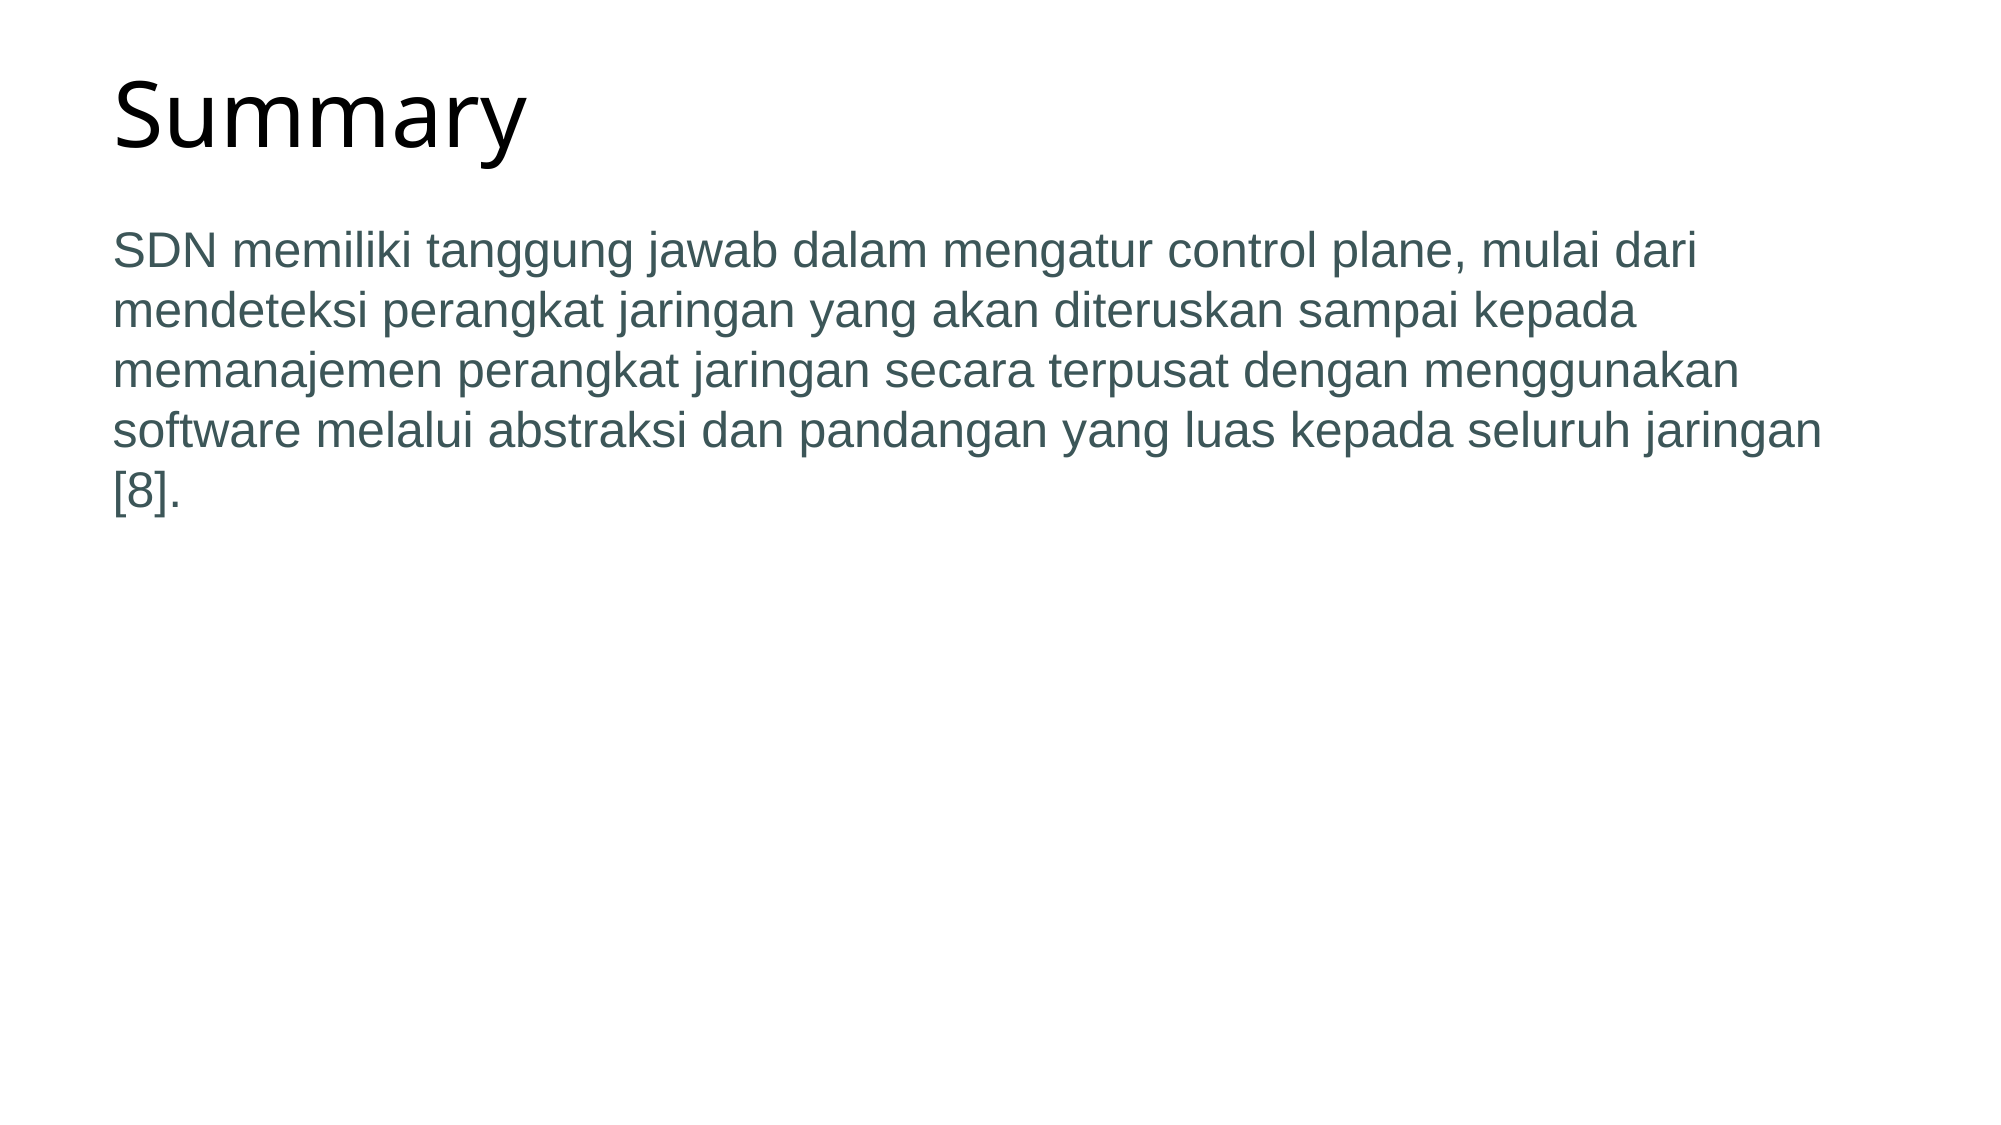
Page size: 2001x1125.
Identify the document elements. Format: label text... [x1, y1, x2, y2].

title Summary [98, 57, 1823, 179]
text_box SDN memiliki tanggung jawab dalam mengatur control plane, mulai dari mendeteksi perangkat jaringan yang akan diteruskan sampai kepada memanajemen perangkat jaringan secara terpusat dengan menggunakan software melalui abstraksi dan pandangan yang luas kepada seluruh jaringan [8]. [98, 209, 1861, 1002]
